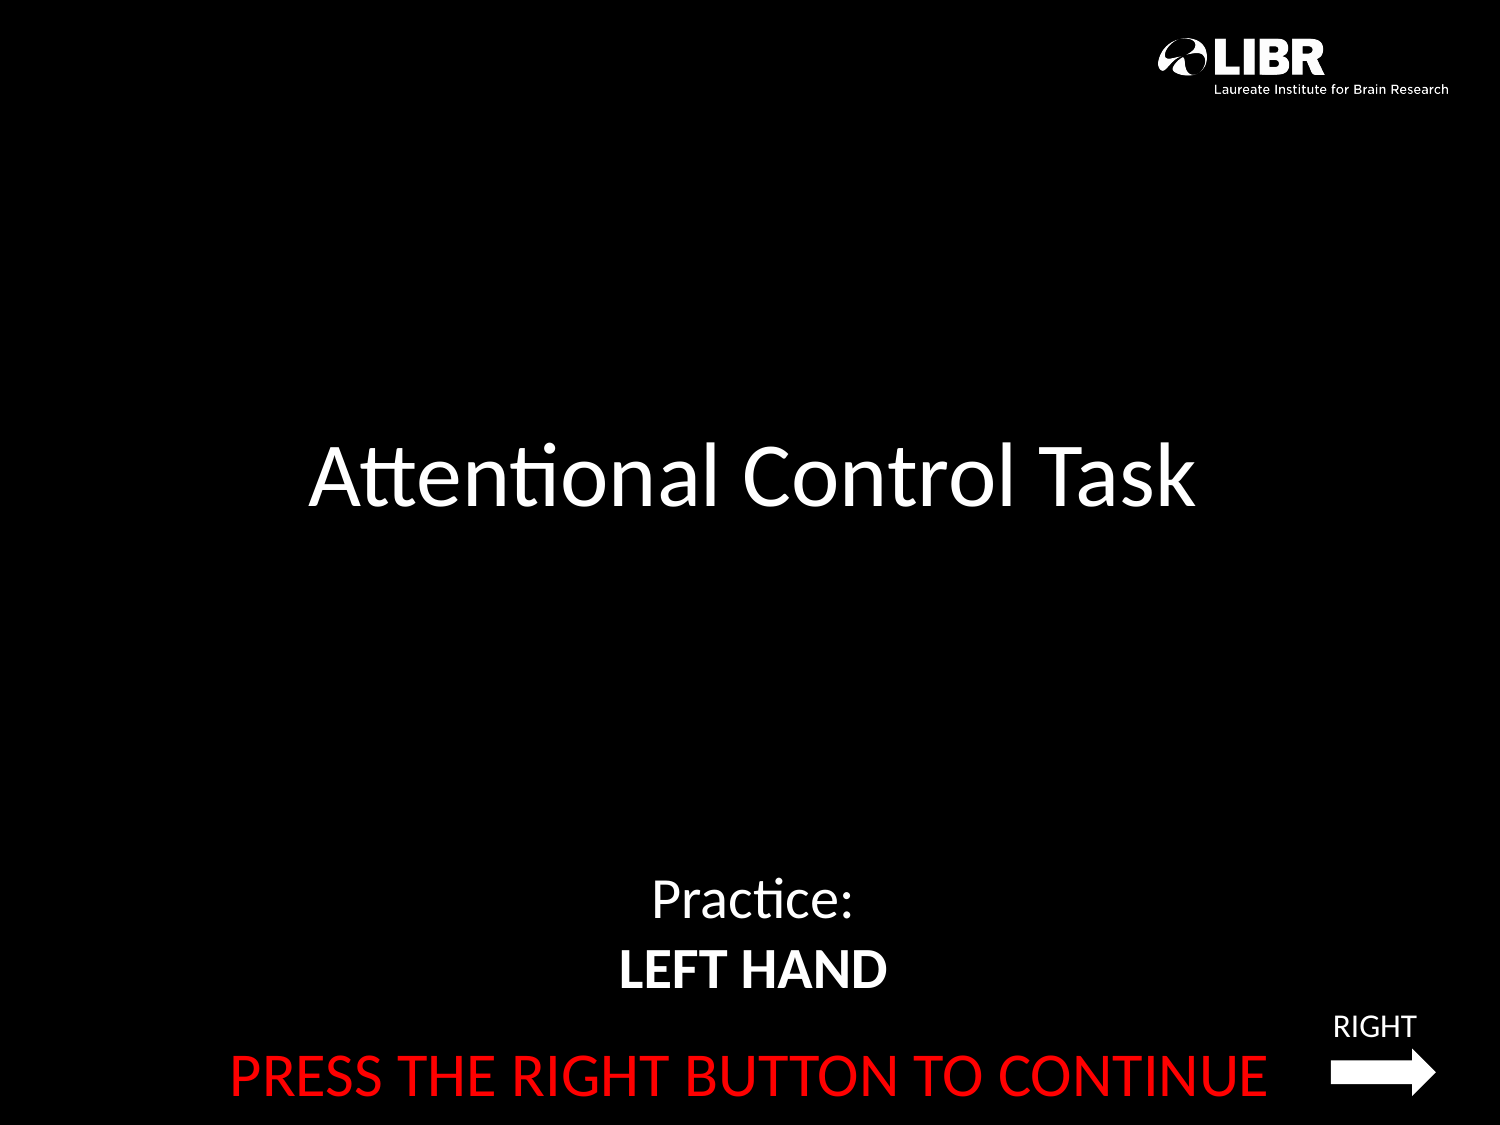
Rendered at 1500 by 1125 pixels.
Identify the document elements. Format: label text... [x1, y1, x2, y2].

text_box RIGHT [1249, 996, 1500, 1125]
text_box Practice: LEFT HAND [577, 852, 930, 1008]
text_box PRESS THE RIGHT BUTTON TO CONTINUE [0, 1017, 1249, 1125]
text_box [1330, 1047, 1437, 1097]
picture [1158, 38, 1448, 94]
title Attentional Control Task [59, 349, 1448, 591]
